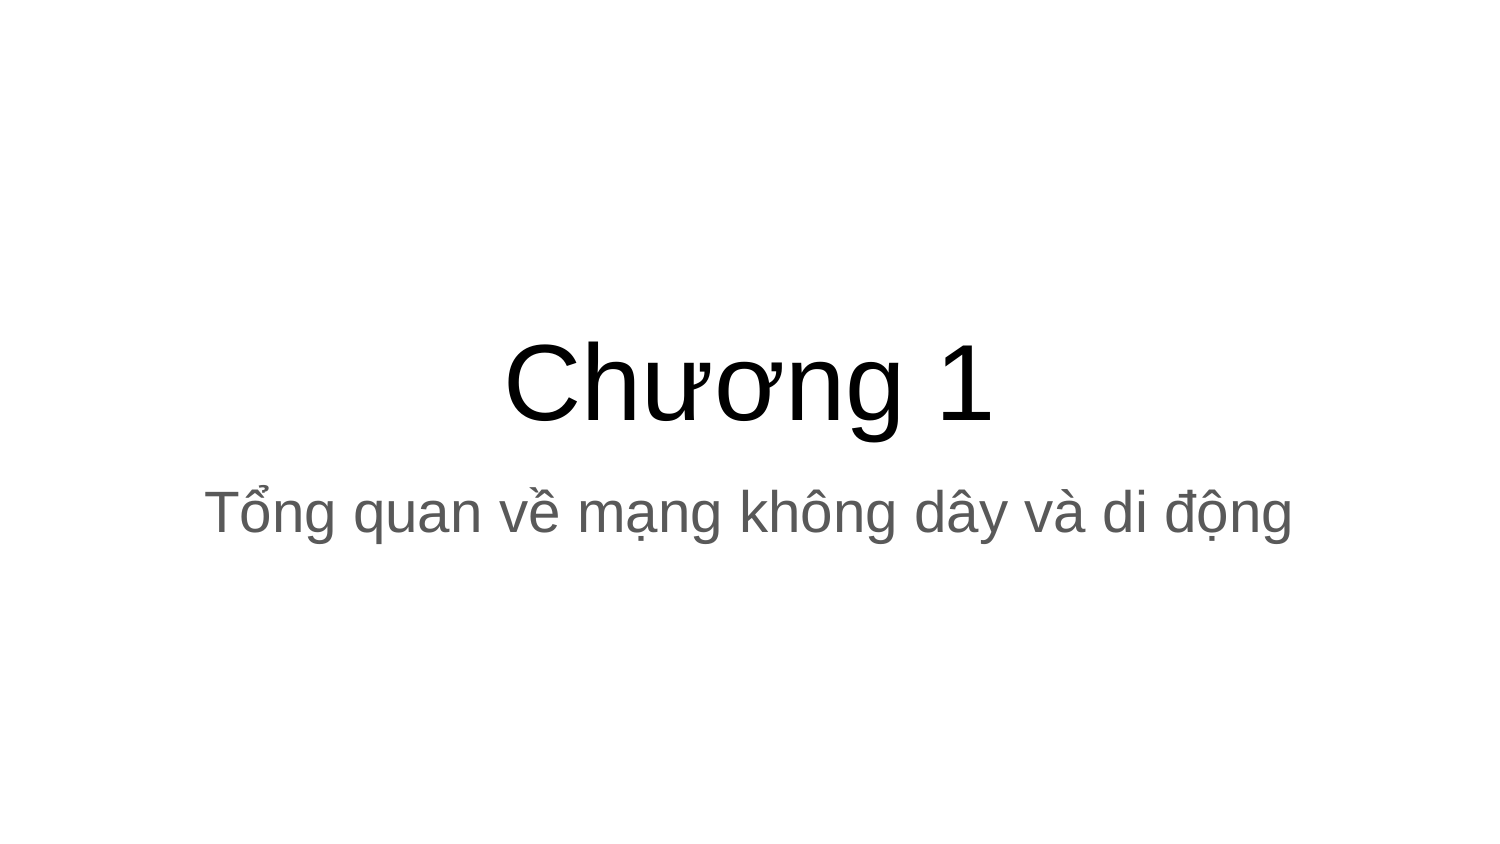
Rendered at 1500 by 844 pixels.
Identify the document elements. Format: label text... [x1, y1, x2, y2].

title Chương 1 [51, 122, 1449, 459]
subtitle Tổng quan về mạng không dây và di động [51, 464, 1449, 595]
